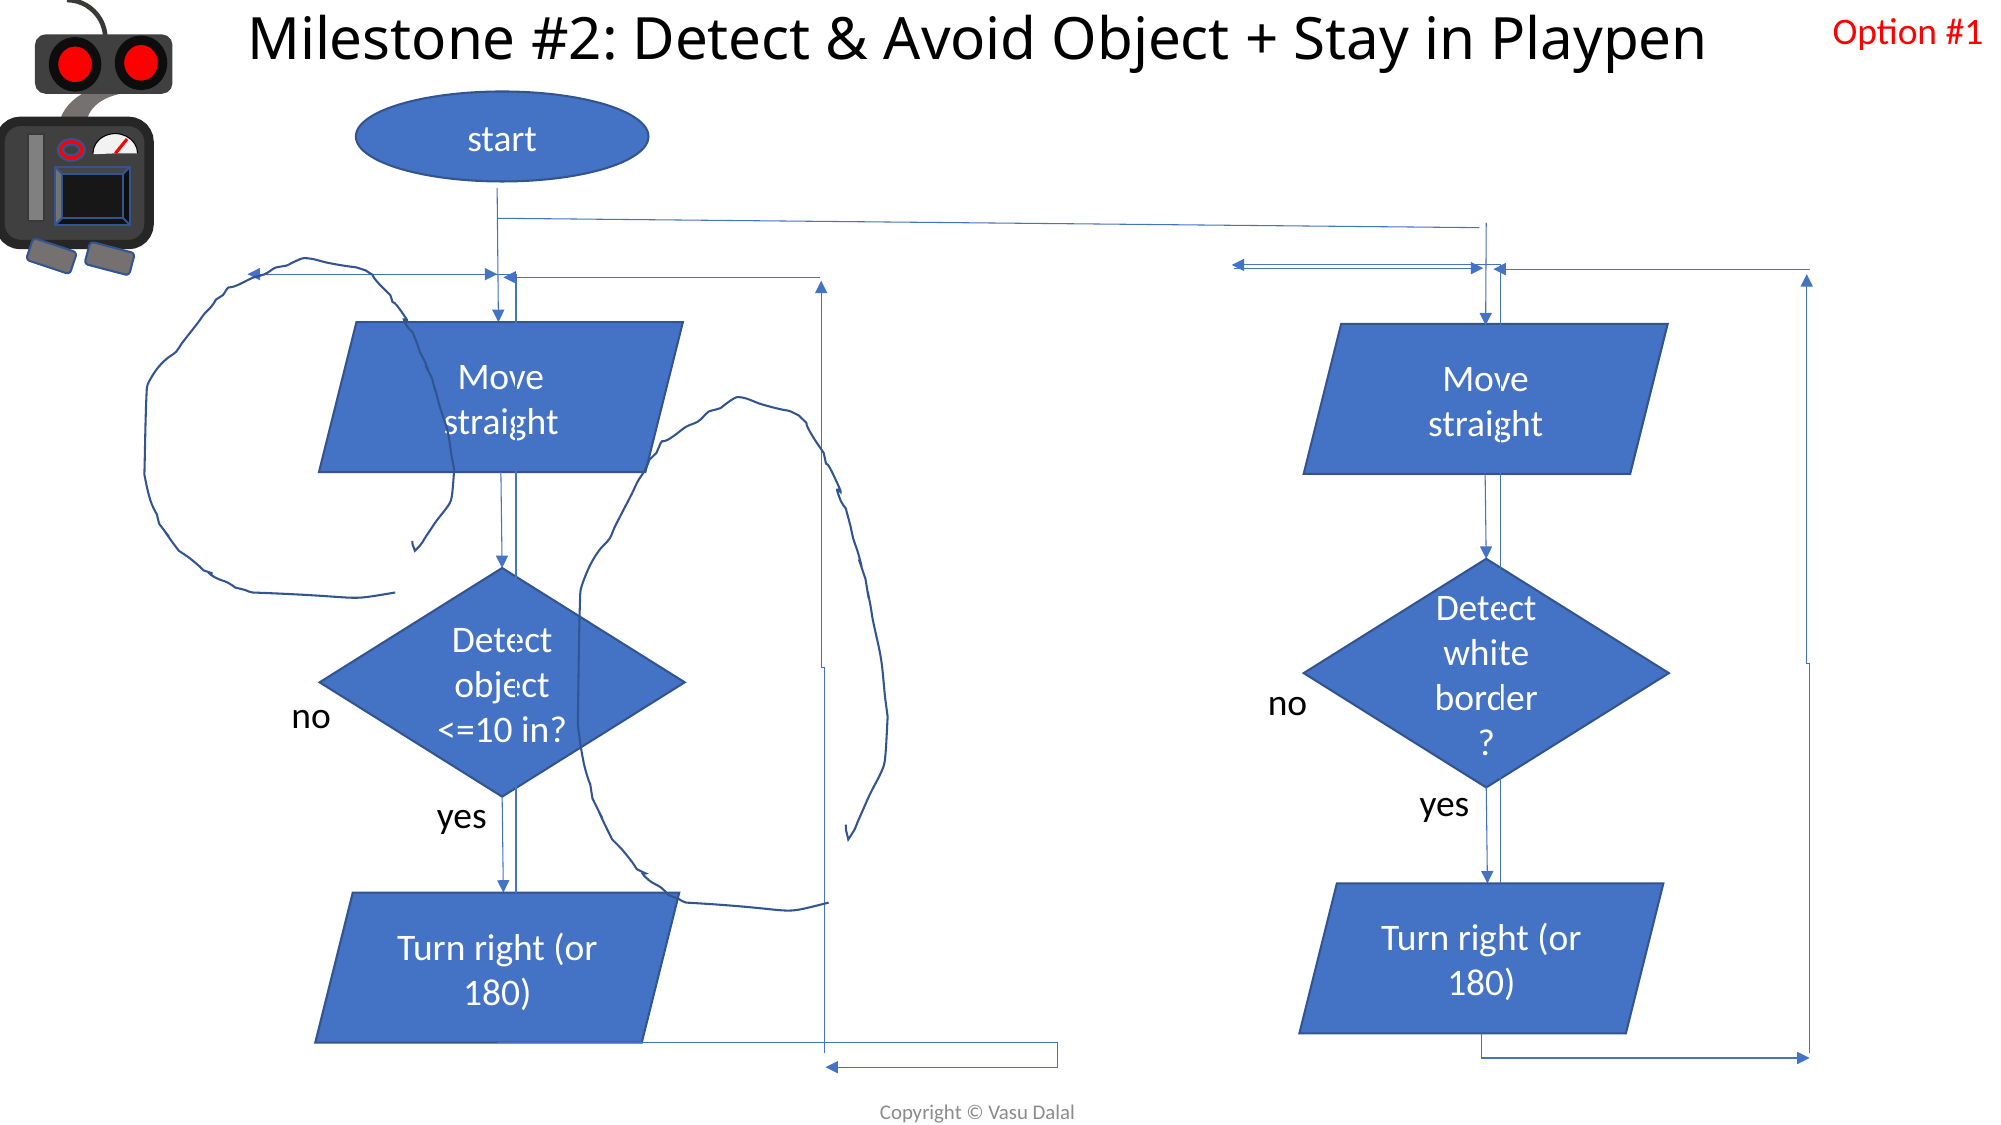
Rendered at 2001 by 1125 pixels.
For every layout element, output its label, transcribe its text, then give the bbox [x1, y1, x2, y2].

footer Copyright © Vasu Dalal [676, 1096, 1279, 1125]
title Milestone #2: Detect & Avoid Object + Stay in Playpen [0, 0, 2000, 150]
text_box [497, 218, 1480, 228]
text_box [144, 91, 1810, 1068]
text_box Option #1 [1818, 0, 1999, 60]
